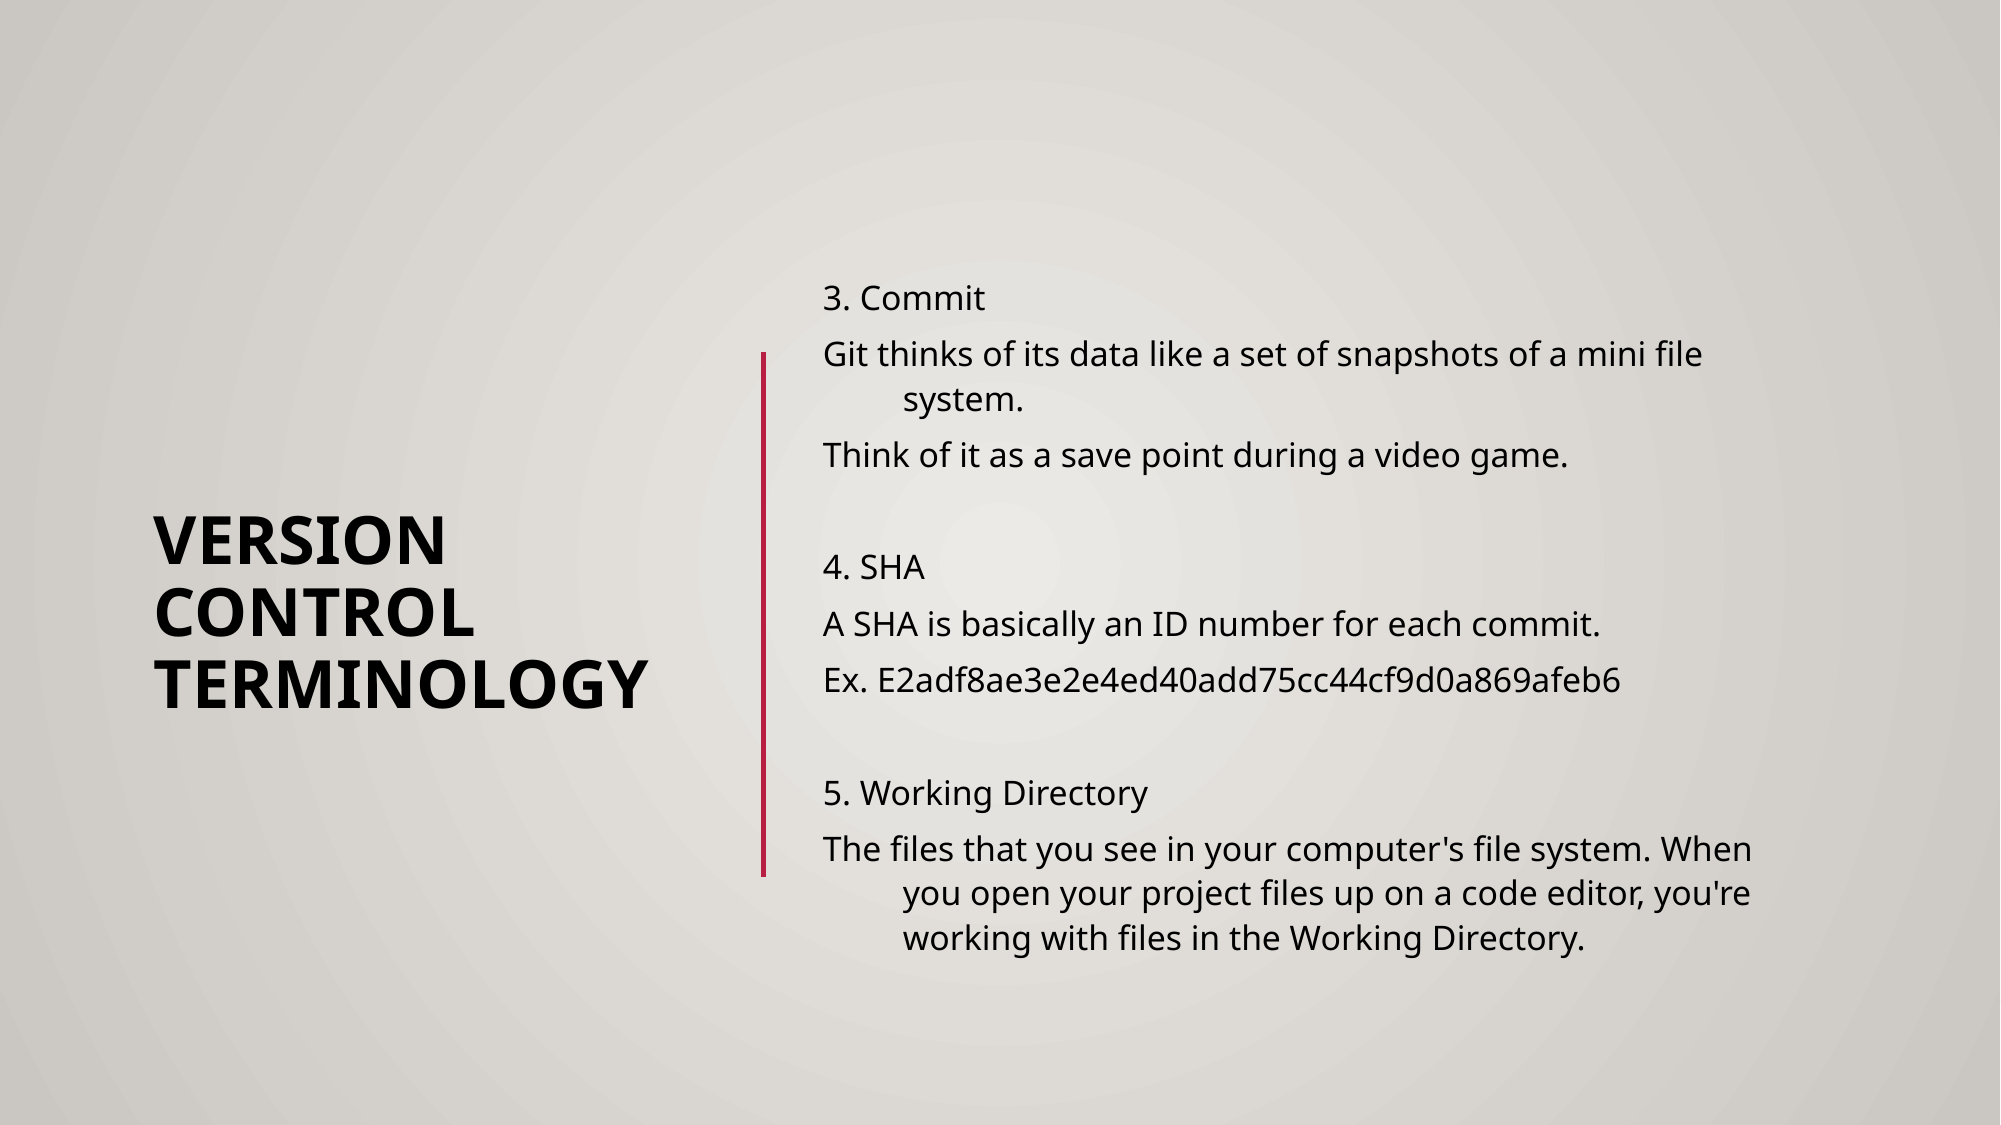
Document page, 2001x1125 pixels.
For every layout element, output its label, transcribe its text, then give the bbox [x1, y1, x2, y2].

text_box [0, 0, 2000, 1125]
title Version Control Terminology [138, 262, 720, 968]
list 3. Commit Git thinks of its data like a set of snapshots of a mini file system. Think of it as a save point during a video game. 4. SHA A SHA is basically an ID number for each commit. Ex. E2adf8ae3e2e4ed40add75cc44cf9d0a869afeb6 5. Working Directory The files that you see in your computer's file system. When you open your project files up on a code editor, you're working with files in the Working Directory. [807, 262, 1814, 968]
